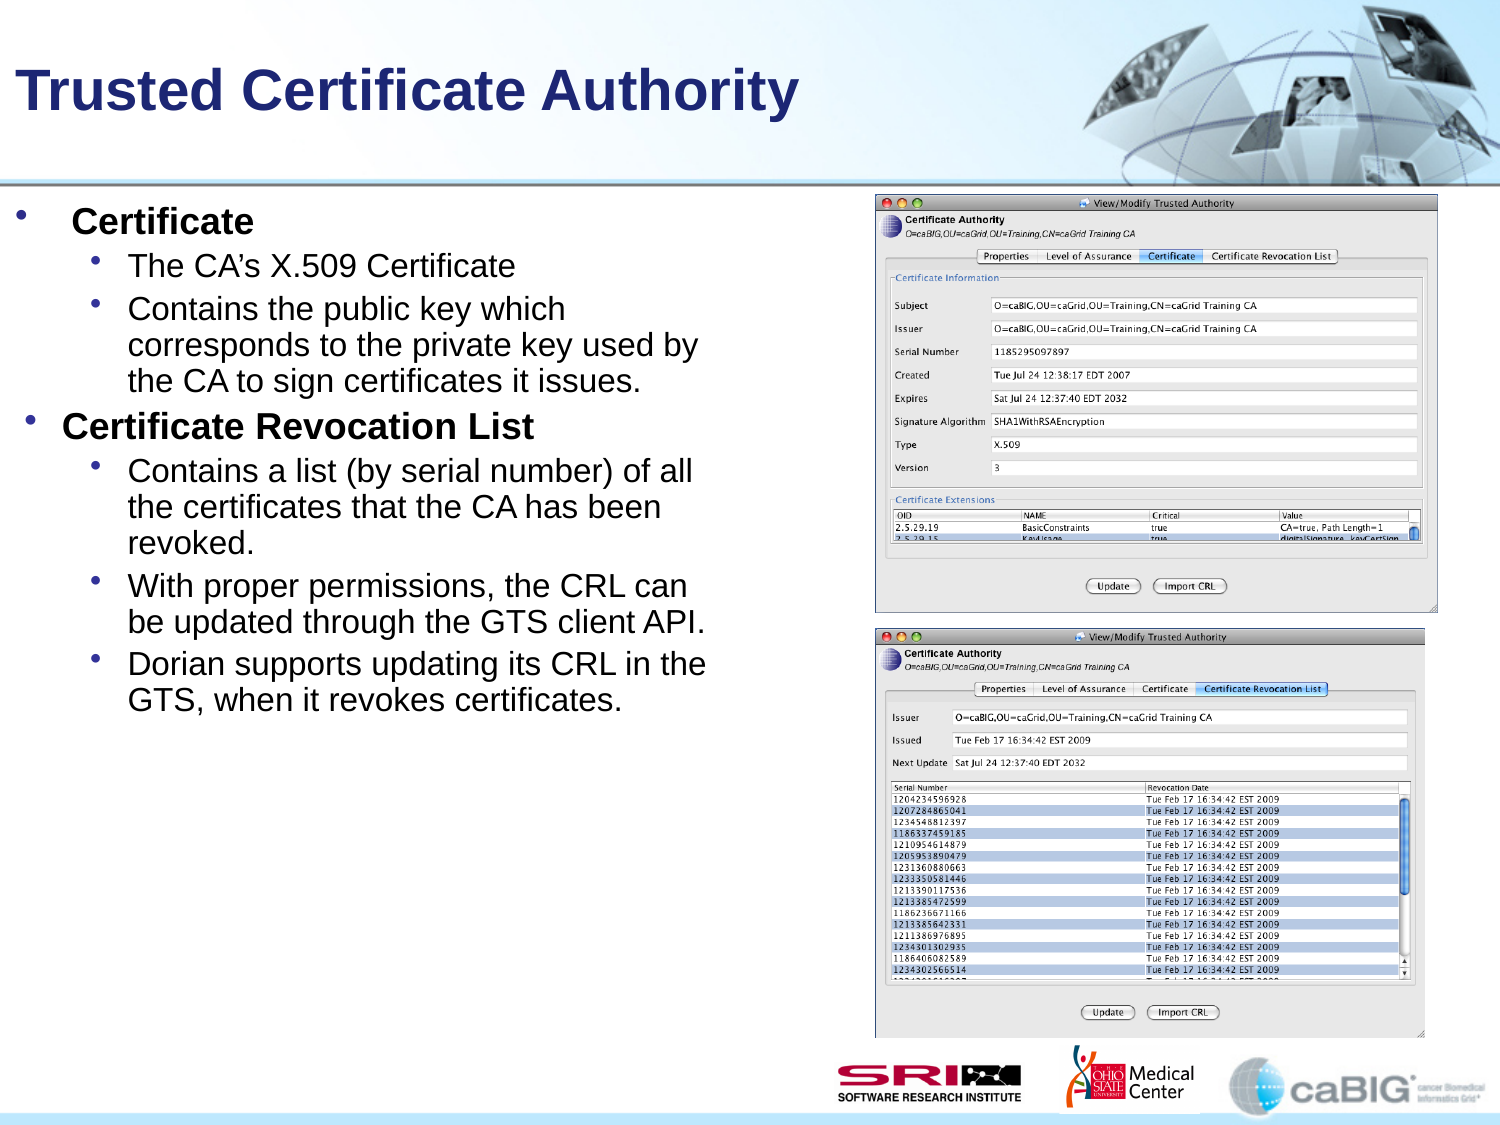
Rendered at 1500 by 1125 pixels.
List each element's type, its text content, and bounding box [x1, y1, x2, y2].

picture [0, 0, 1500, 1125]
list Certificate The CA’s X.509 Certificate Contains the public key which corresponds to the private key used by the CA to sign certificates it issues. Certificate Revocation List Contains a list (by serial number) of all the certificates that the CA has been revoked. With proper permissions, the CRL can be updated through the GTS client API. Dorian supports updating its CRL in the GTS, when it revokes certificates. [0, 137, 726, 951]
title Trusted Certificate Authority [0, 12, 1051, 163]
